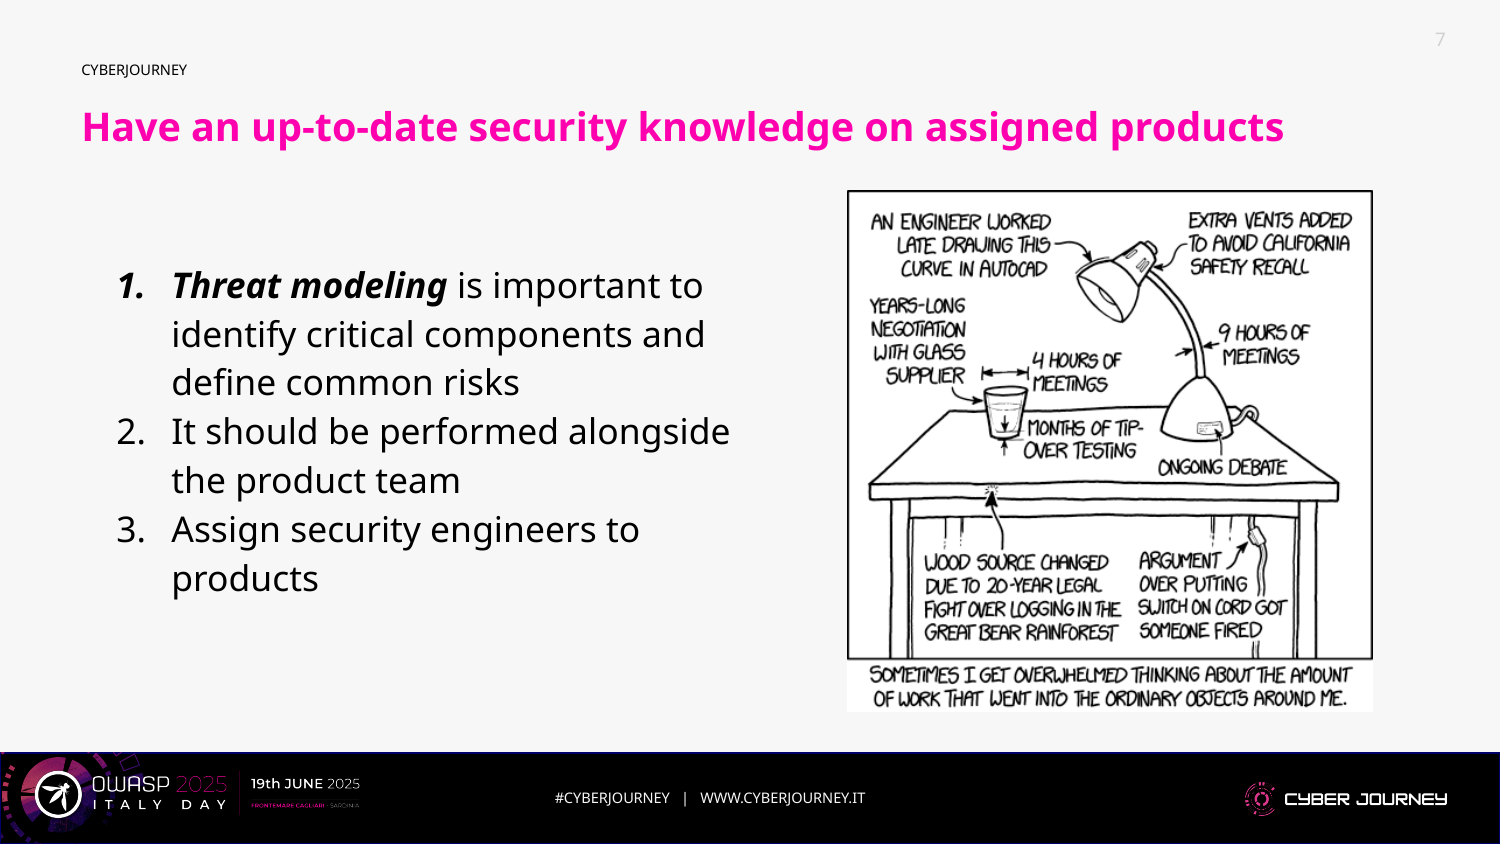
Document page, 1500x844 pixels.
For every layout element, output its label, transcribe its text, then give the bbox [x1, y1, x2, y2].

title Have an up-to-date security knowledge on assigned products [73, 103, 1373, 191]
list CYBERJOURNEY [73, 58, 585, 91]
picture [846, 190, 1373, 712]
picture [1245, 782, 1447, 816]
list Threat modeling is important to identify critical components and define common risks It should be performed alongside the product team Assign security engineers to products [89, 252, 774, 694]
picture [0, 752, 360, 844]
